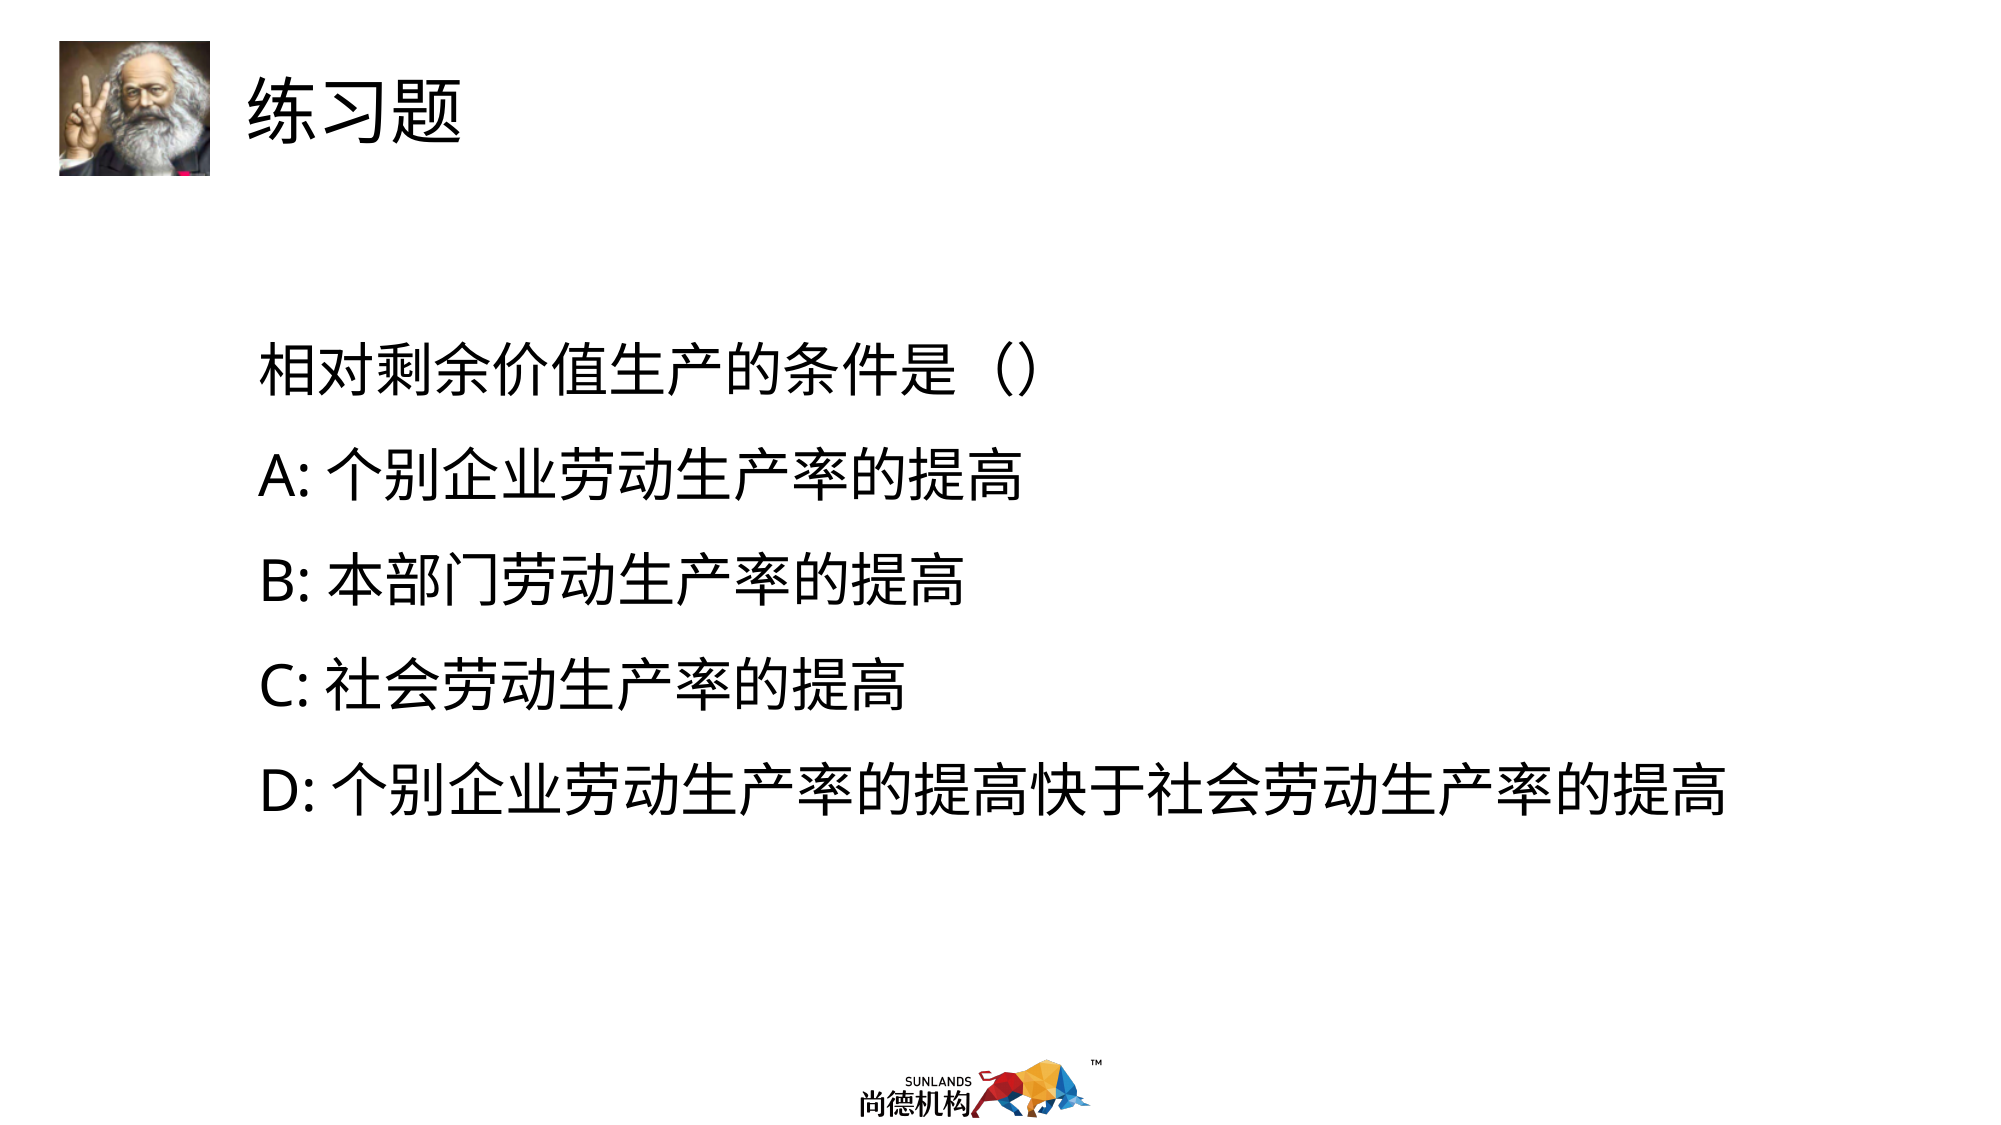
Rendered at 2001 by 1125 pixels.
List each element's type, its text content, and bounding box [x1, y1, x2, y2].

picture [721, 926, 1241, 1125]
text_box 相对剩余价值生产的条件是（） A:个别企业劳动生产率的提高 B:本部门劳动生产率的提高 C:社会劳动生产率的提高 D:个别企业劳动生产率的提高快于社会劳动生产率的提高 [244, 290, 1792, 831]
picture [59, 41, 210, 176]
